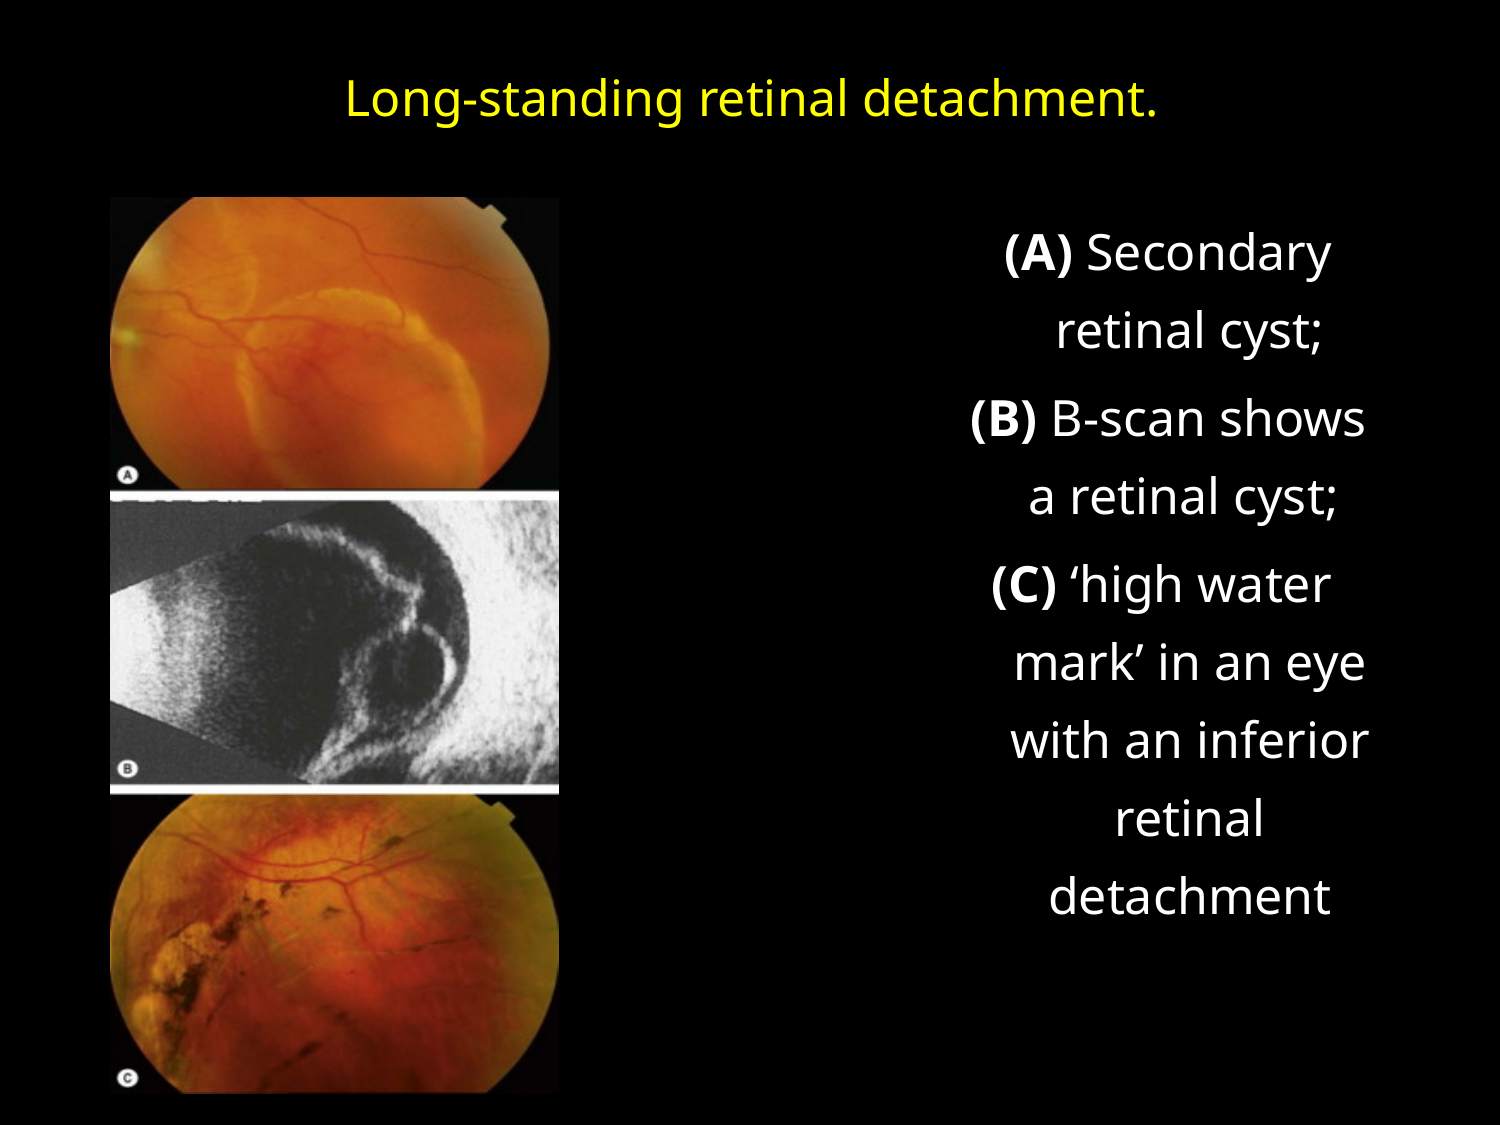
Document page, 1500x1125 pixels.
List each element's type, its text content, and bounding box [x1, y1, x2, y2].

text_box Long-standing retinal detachment. [329, 58, 1278, 194]
list (A) Secondary retinal cyst; (B) B-scan shows a retinal cyst; (C) ‘high water mark’ in an eye with an inferior retinal detachment [921, 195, 1403, 1051]
picture [110, 197, 560, 1094]
